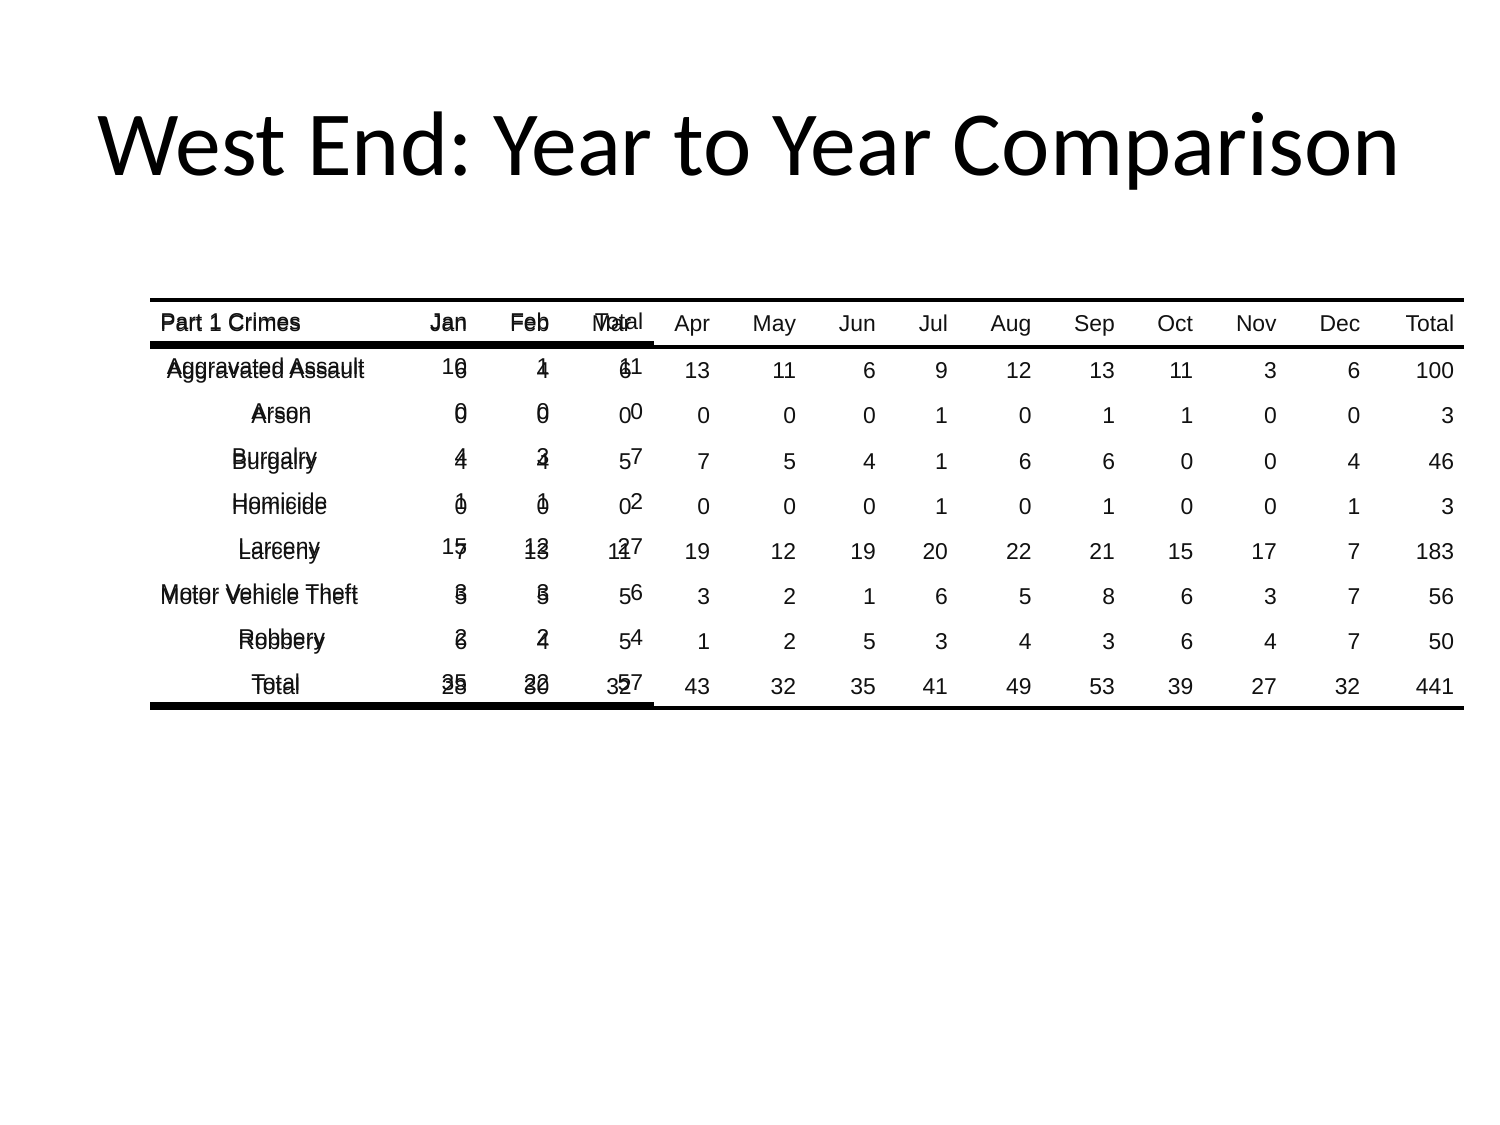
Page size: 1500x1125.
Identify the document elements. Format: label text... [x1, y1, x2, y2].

table_cell 15 [398, 523, 478, 571]
table_cell 8 [1042, 575, 1125, 618]
table_cell 4 [398, 433, 478, 480]
table_cell 7 [1287, 618, 1371, 665]
table_cell 6 [958, 437, 1042, 485]
table_cell 3 [1371, 485, 1464, 528]
table_cell 13 [1042, 349, 1125, 395]
table_cell Arson [150, 390, 398, 433]
table_cell 53 [1042, 665, 1125, 706]
table_header Part 1 Crimes [150, 302, 398, 341]
table_cell 0 [807, 395, 886, 437]
table_cell 100 [1371, 349, 1464, 395]
table_cell 12 [958, 349, 1042, 395]
table_cell 5 [807, 618, 886, 665]
table_cell 5 [958, 575, 1042, 618]
table_cell 12 [720, 528, 807, 575]
table_cell 1 [398, 480, 478, 523]
table_cell 13 [654, 349, 720, 395]
table_cell 35 [398, 661, 478, 702]
table_cell Aggravated Assault [150, 345, 398, 390]
table_cell 6 [807, 349, 886, 395]
table_cell 3 [1042, 618, 1125, 665]
table_header Apr [654, 302, 720, 345]
table_cell Larceny [150, 523, 398, 571]
table_cell 0 [958, 395, 1042, 437]
table_cell 1 [807, 575, 886, 618]
table_cell Robbery [150, 614, 398, 661]
table_cell 32 [720, 665, 807, 706]
table_cell 6 [1125, 618, 1204, 665]
table_header Total [1371, 302, 1464, 345]
table_header Dec [1287, 302, 1371, 345]
table_cell 0 [478, 390, 560, 433]
table_header Aug [958, 302, 1042, 345]
table_cell 11 [560, 345, 654, 390]
table_cell 0 [1204, 395, 1287, 437]
table_header Sep [1042, 302, 1125, 345]
table_header Nov [1204, 302, 1287, 345]
table_header Oct [1125, 302, 1204, 345]
table_cell 49 [958, 665, 1042, 706]
table_cell 4 [807, 437, 886, 485]
table_cell 3 [398, 571, 478, 614]
table_cell 35 [807, 665, 886, 706]
table_cell 0 [958, 485, 1042, 528]
table_cell 3 [478, 433, 560, 480]
table_cell 4 [1204, 618, 1287, 665]
table_cell 2 [720, 575, 807, 618]
table_cell 7 [560, 433, 654, 480]
table_cell 19 [654, 528, 720, 575]
table_cell 19 [807, 528, 886, 575]
table_cell 1 [1042, 485, 1125, 528]
table_cell 11 [1125, 349, 1204, 395]
table_cell 12 [478, 523, 560, 571]
table_cell 10 [398, 345, 478, 390]
table_cell 1 [886, 485, 958, 528]
table_cell 1 [886, 395, 958, 437]
table_cell 2 [398, 614, 478, 661]
table_header Total [560, 302, 654, 341]
table_header Jul [886, 302, 958, 345]
table_cell 5 [720, 437, 807, 485]
table_cell 11 [720, 349, 807, 395]
table_cell 0 [1287, 395, 1371, 437]
table_cell Motor Vehicle Theft [150, 571, 398, 614]
table_cell 15 [1125, 528, 1204, 575]
table_cell 3 [478, 571, 560, 614]
table_cell 1 [478, 345, 560, 390]
table_header Feb [478, 302, 560, 341]
table_cell 0 [807, 485, 886, 528]
table_header Jun [807, 302, 886, 345]
table_cell Homicide [150, 480, 398, 523]
table_cell 22 [958, 528, 1042, 575]
table_cell 0 [654, 485, 720, 528]
table_cell 0 [560, 390, 654, 433]
table_cell 3 [1204, 575, 1287, 618]
title West End: Year to Year Comparison [75, 45, 1425, 233]
table_cell 1 [1042, 395, 1125, 437]
table_cell 0 [1204, 485, 1287, 528]
table_cell 3 [1371, 395, 1464, 437]
table_cell 0 [398, 390, 478, 433]
table_cell 43 [654, 665, 720, 706]
table_cell Burgalry [150, 433, 398, 480]
table_cell 3 [654, 575, 720, 618]
table_cell 57 [560, 661, 654, 702]
table_cell 4 [958, 618, 1042, 665]
table_cell 1 [886, 437, 958, 485]
table_cell Total [150, 661, 398, 702]
table_cell 22 [478, 661, 560, 702]
table_cell 6 [560, 571, 654, 614]
table_cell 183 [1371, 528, 1464, 575]
table_cell 7 [1287, 575, 1371, 618]
table_cell 1 [478, 480, 560, 523]
table_cell 3 [886, 618, 958, 665]
table_cell 7 [1287, 528, 1371, 575]
table_cell 6 [1125, 575, 1204, 618]
table_cell 2 [478, 614, 560, 661]
table_cell 0 [1125, 437, 1204, 485]
table_cell 0 [1204, 437, 1287, 485]
table_cell 56 [1371, 575, 1464, 618]
table_cell 4 [560, 614, 654, 661]
table_cell 1 [1287, 485, 1371, 528]
table_cell 27 [560, 523, 654, 571]
table_cell 32 [1287, 665, 1371, 706]
table_cell 7 [654, 437, 720, 485]
table_cell 17 [1204, 528, 1287, 575]
table_cell 2 [720, 618, 807, 665]
table_cell 20 [886, 528, 958, 575]
table_cell 0 [654, 395, 720, 437]
table_cell 9 [886, 349, 958, 395]
table_cell 1 [1125, 395, 1204, 437]
table_cell 441 [1371, 665, 1464, 706]
table_cell 0 [720, 395, 807, 437]
table_cell 46 [1371, 437, 1464, 485]
table_cell 1 [654, 618, 720, 665]
table_cell 6 [886, 575, 958, 618]
table_cell 6 [1287, 349, 1371, 395]
table_cell 4 [1287, 437, 1371, 485]
table_cell 3 [1204, 349, 1287, 395]
table_cell 21 [1042, 528, 1125, 575]
table_cell 0 [1125, 485, 1204, 528]
table_cell 6 [1042, 437, 1125, 485]
table_cell 41 [886, 665, 958, 706]
table_cell 39 [1125, 665, 1204, 706]
table_cell 27 [1204, 665, 1287, 706]
table_header May [720, 302, 807, 345]
table_cell 50 [1371, 618, 1464, 665]
table_header Jan [398, 302, 478, 341]
table_cell 0 [720, 485, 807, 528]
table_cell 2 [560, 480, 654, 523]
